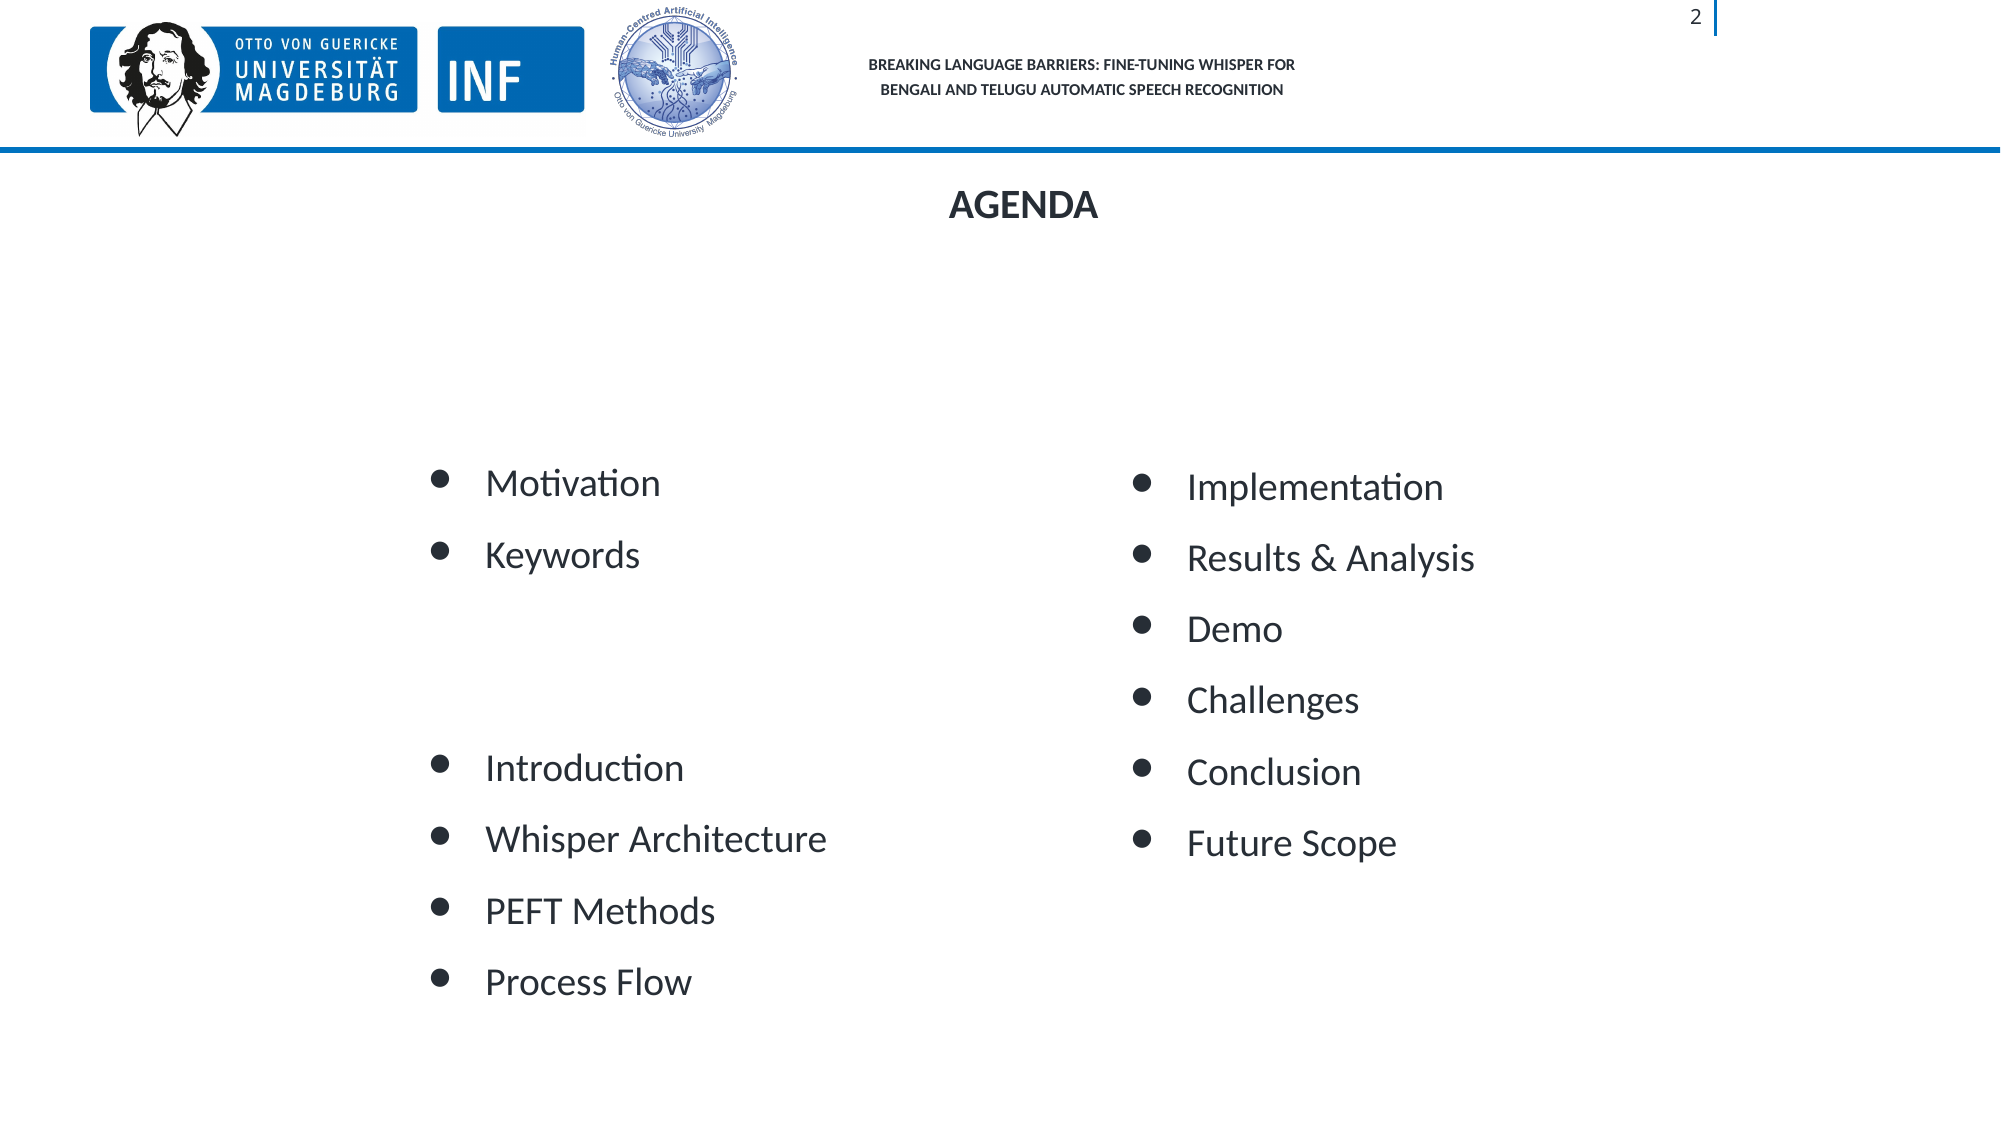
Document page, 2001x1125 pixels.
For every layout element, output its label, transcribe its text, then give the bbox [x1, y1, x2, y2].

text_box Motivation Keywords Introduction Whisper Architecture PEFT Methods Process Flow [395, 358, 852, 861]
slide_number ‹#› [1589, 0, 1717, 37]
text_box Implementation Results & Analysis Demo Challenges Conclusion Future Scope [1097, 422, 1590, 880]
picture [610, 7, 737, 36]
picture [90, 22, 586, 137]
text_box BREAKING LANGUAGE BARRIERS: FINE-TUNING WHISPER FOR BENGALI AND TELUGU AUTOMATIC SPEECH RECOGNITION [544, 36, 1619, 115]
text_box AGENDA [934, 161, 1117, 248]
picture [610, 115, 737, 137]
